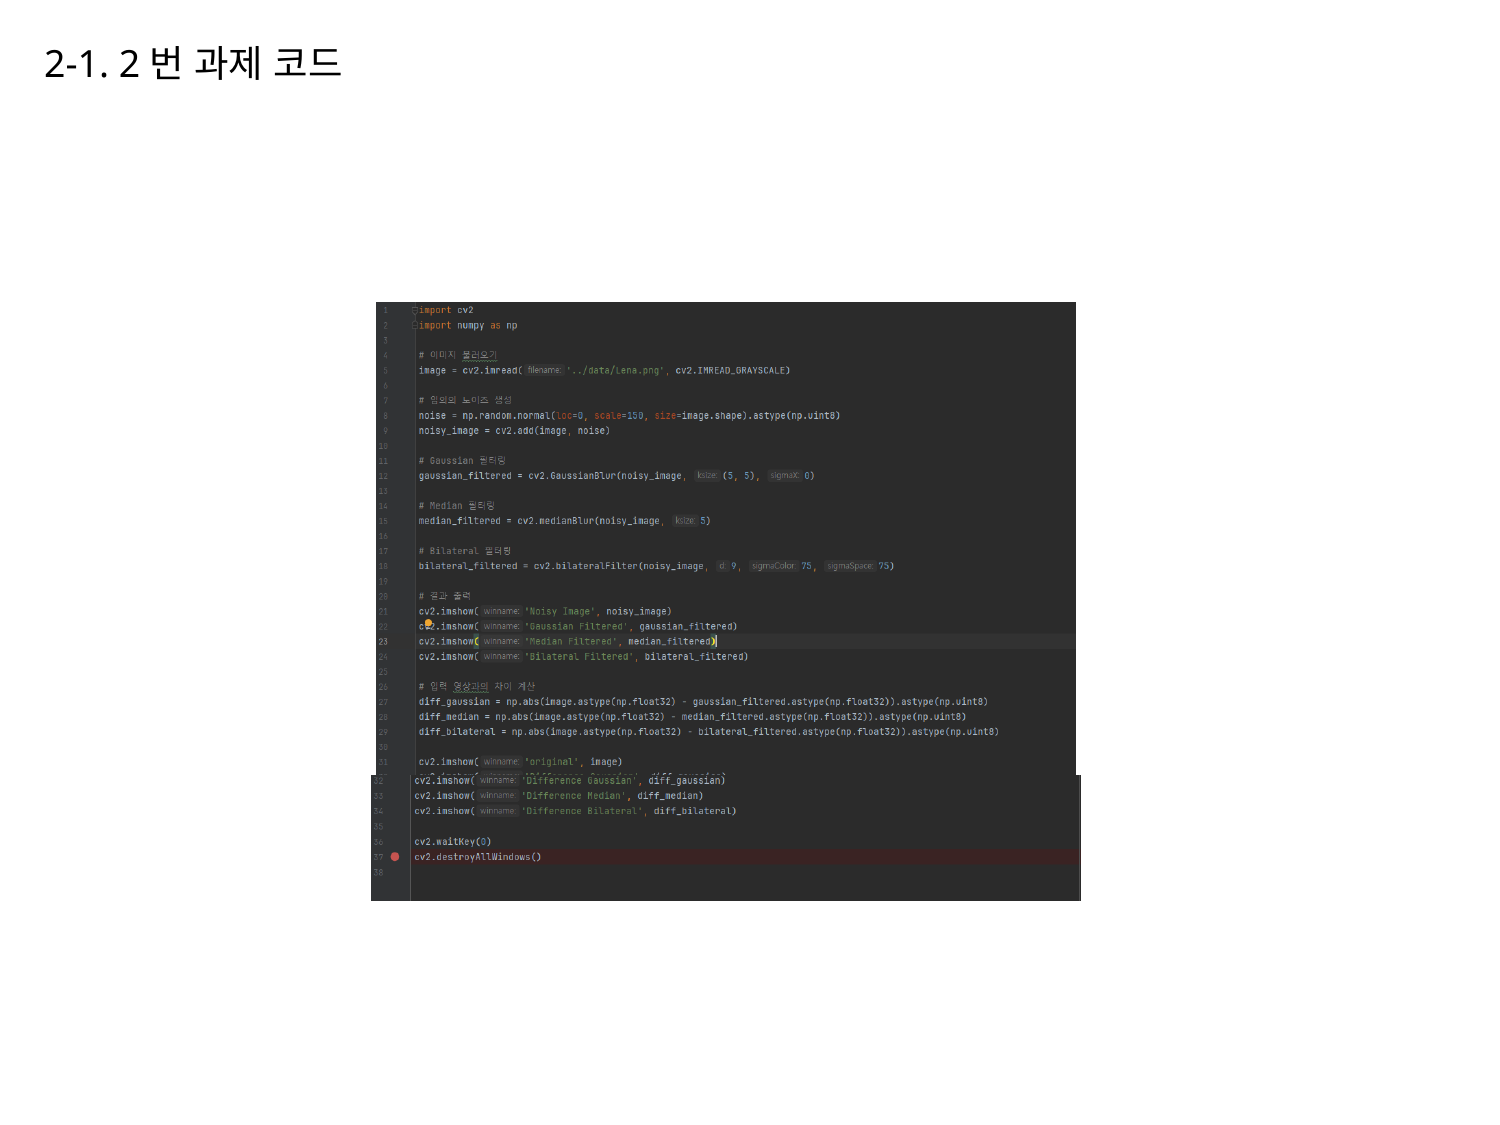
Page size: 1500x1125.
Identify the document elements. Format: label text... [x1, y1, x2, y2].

text_box 2-1. 2번 과제 코드 [29, 32, 975, 93]
picture [371, 302, 1081, 901]
